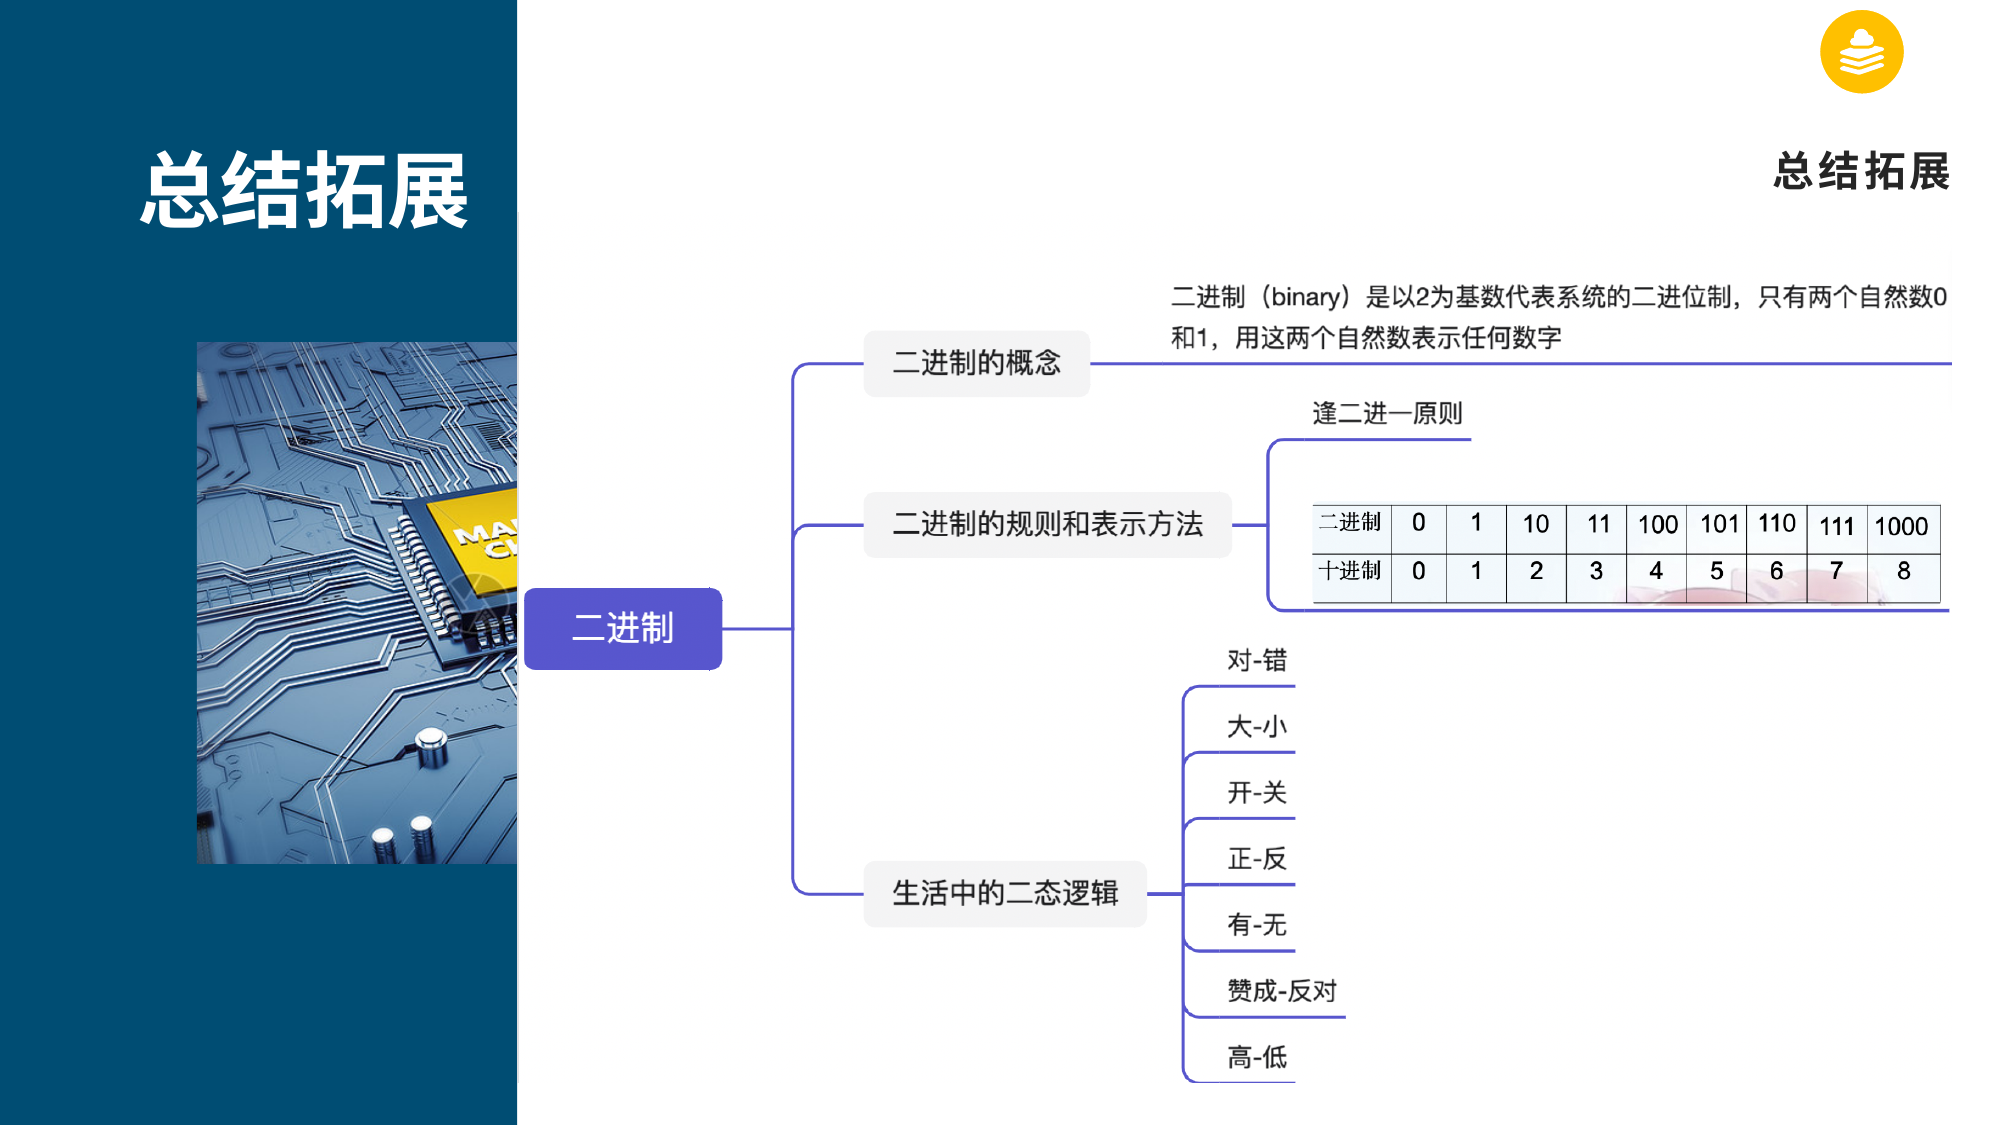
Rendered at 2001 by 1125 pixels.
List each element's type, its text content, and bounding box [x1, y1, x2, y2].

text_box [0, 0, 518, 1125]
text_box [196, 342, 517, 865]
text_box [1839, 27, 1886, 76]
text_box 总结拓展 [1640, 127, 2000, 195]
picture [517, 212, 1952, 1083]
text_box 总结拓展 [122, 111, 969, 248]
text_box [1816, 6, 1908, 97]
